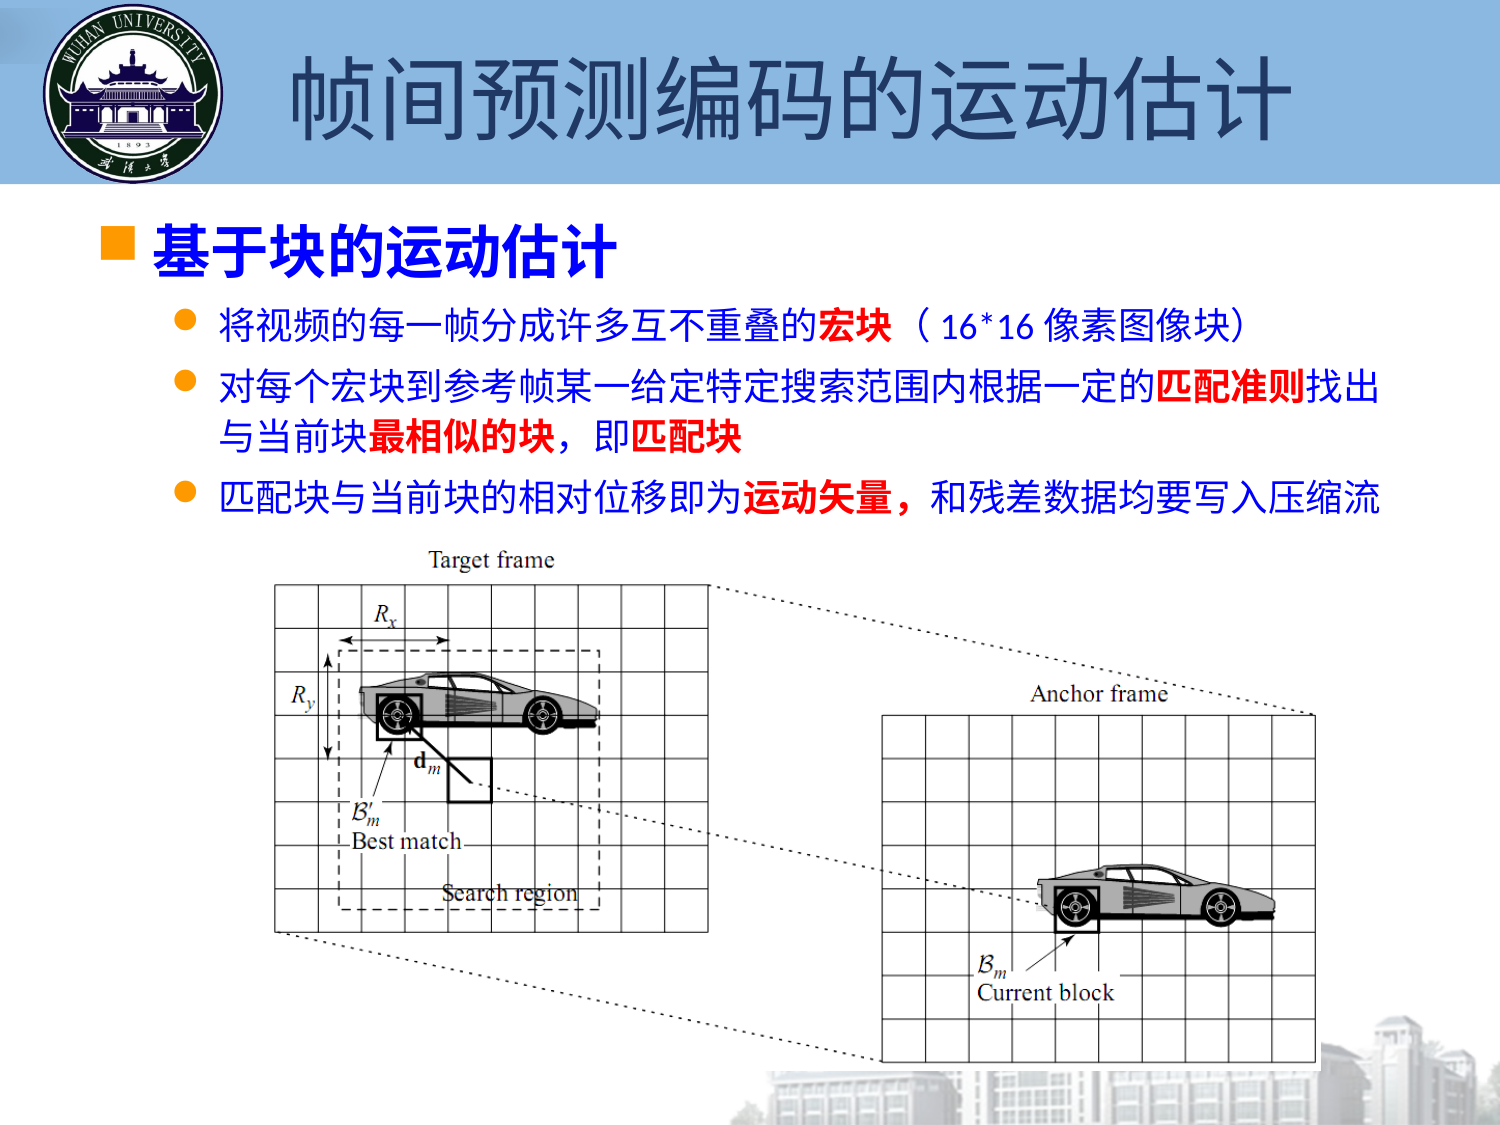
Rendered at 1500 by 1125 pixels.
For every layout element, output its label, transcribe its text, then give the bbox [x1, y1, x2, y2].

picture [728, 986, 1500, 1125]
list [265, 550, 1321, 1071]
picture [42, 3, 224, 184]
title 帧间预测编码的运动估计 [271, 45, 1500, 163]
text_box 基于块的运动估计 将视频的每一帧分成许多互不重叠的宏块（16*16像素图像块） 对每个宏块到参考帧某一给定特定搜索范围内根据一定的匹配准则找出与当前块最相似的块，即匹配块 匹配块与当前块的相对位移即为运动矢量，和残差数据均要写入压缩流 [81, 208, 1416, 598]
